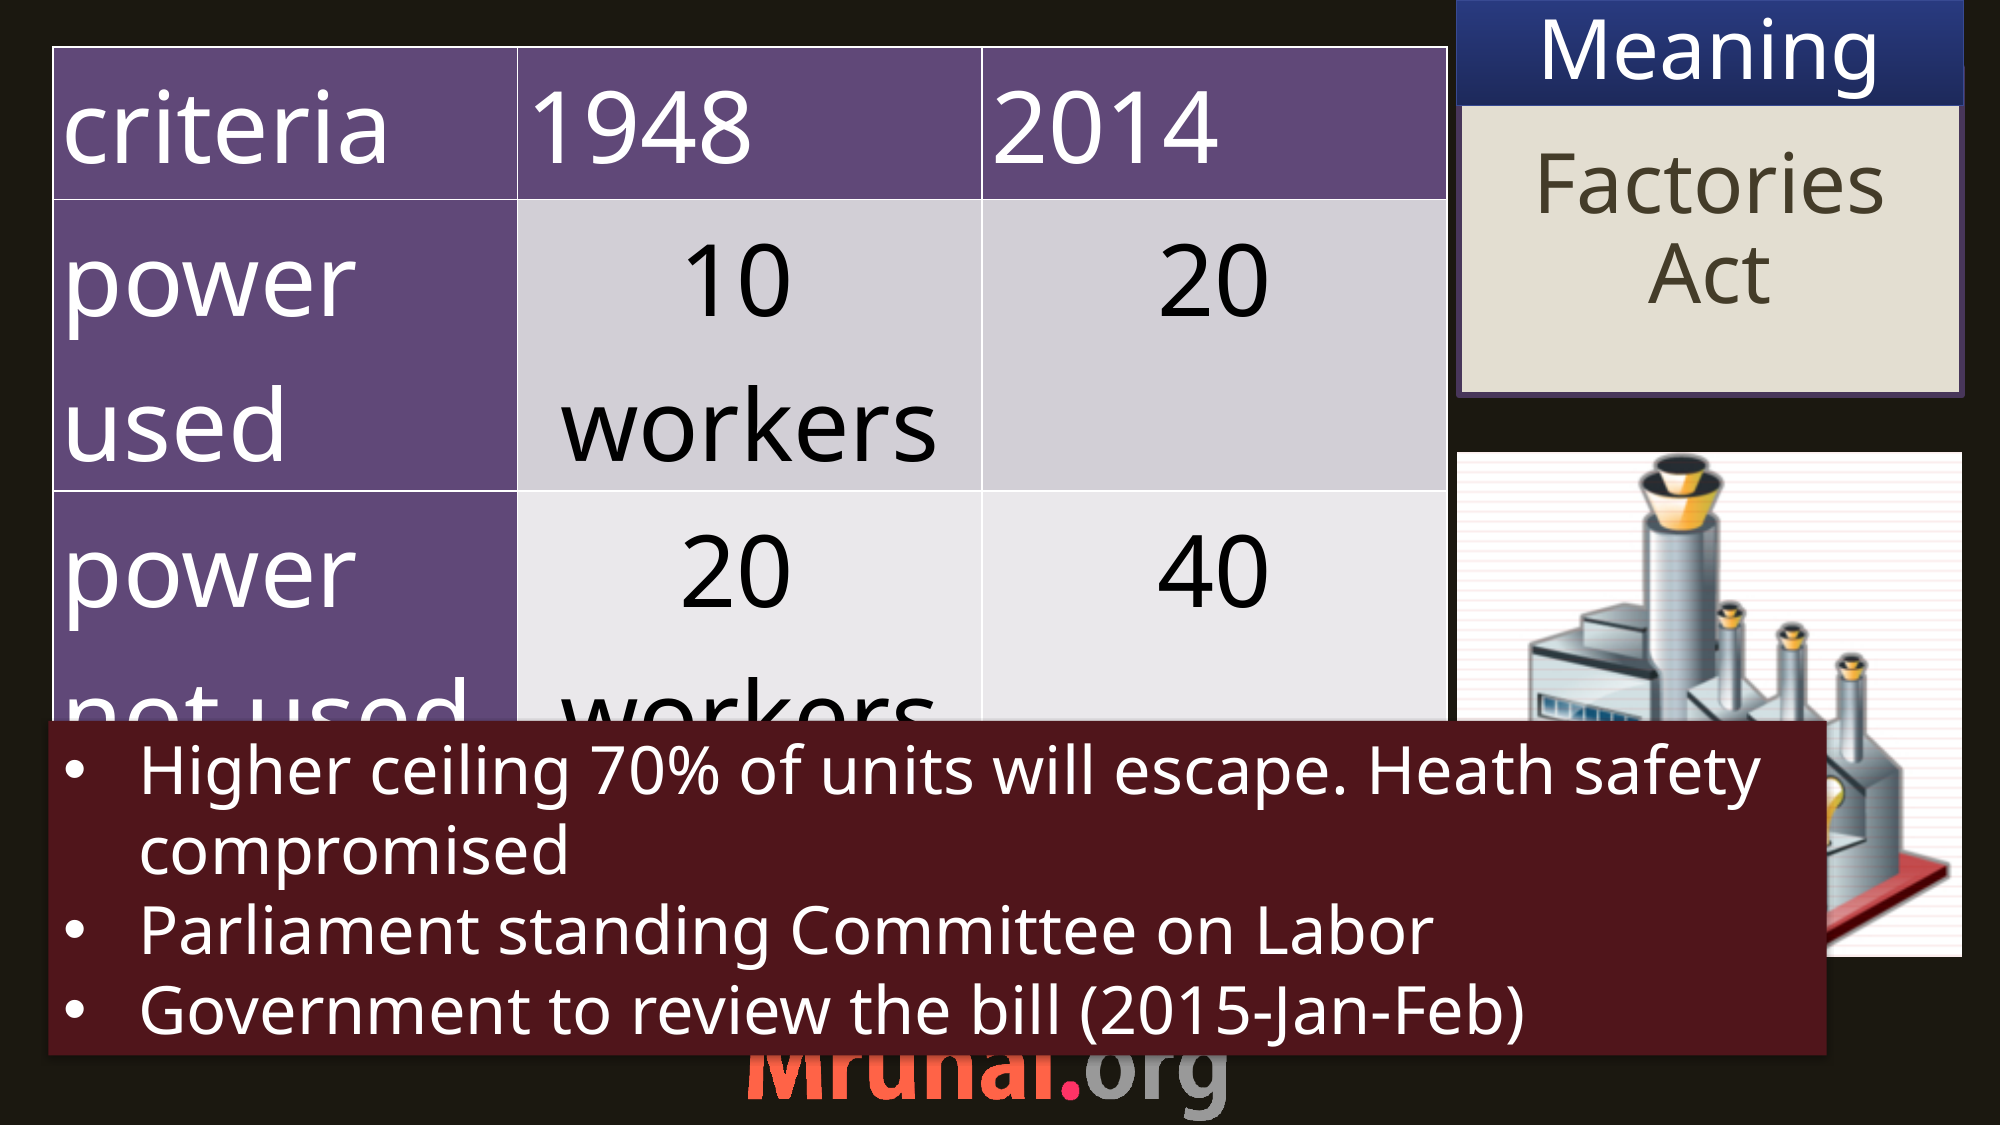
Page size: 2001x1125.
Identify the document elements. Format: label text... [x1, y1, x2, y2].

table_cell 20 [983, 200, 1446, 490]
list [1457, 452, 1962, 957]
table_cell power used [54, 200, 517, 490]
table_cell 10 workers [518, 200, 981, 490]
table_header 1948 [518, 48, 981, 199]
picture [741, 1056, 1230, 1125]
table_cell 20 workers [518, 492, 981, 718]
table_header 2014 [983, 48, 1446, 199]
table_cell power not used [54, 492, 517, 718]
list Meaning [1456, 0, 1964, 106]
title Factories Act [1456, 65, 1965, 398]
table_header criteria [54, 48, 517, 199]
text_box Higher ceiling 70% of units will escape. Heath safety compromised Parliament standing Committee on Labor Government to review the bill (2015-Jan-Feb) [48, 720, 1827, 1056]
table_cell 40 [983, 492, 1446, 718]
